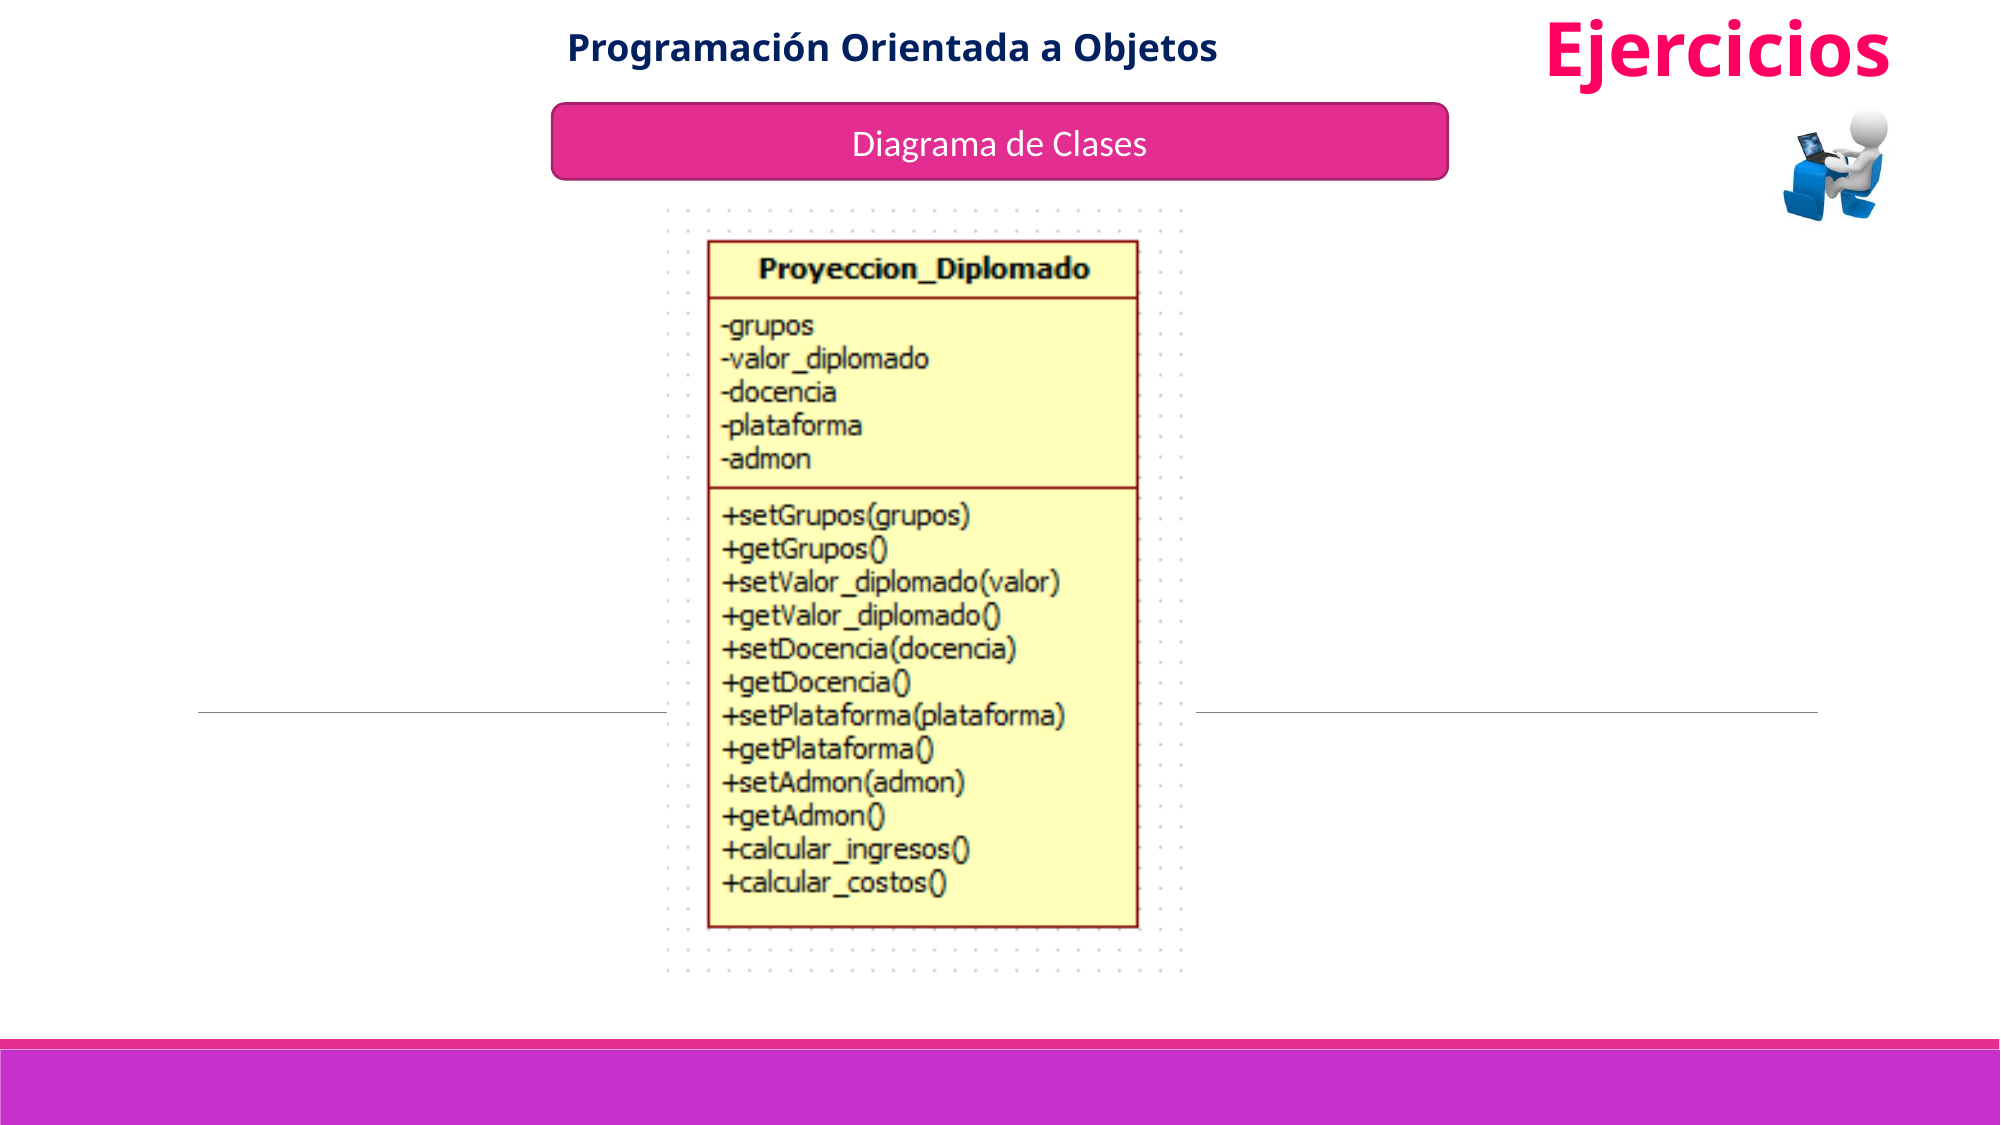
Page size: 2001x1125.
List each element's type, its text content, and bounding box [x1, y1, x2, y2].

picture [666, 204, 1197, 988]
text_box Programación Orientada a Objetos [552, 17, 1392, 77]
picture [1763, 99, 1903, 238]
text_box Ejercicios [1528, 0, 2000, 100]
text_box Diagrama de Clases [550, 102, 1450, 181]
